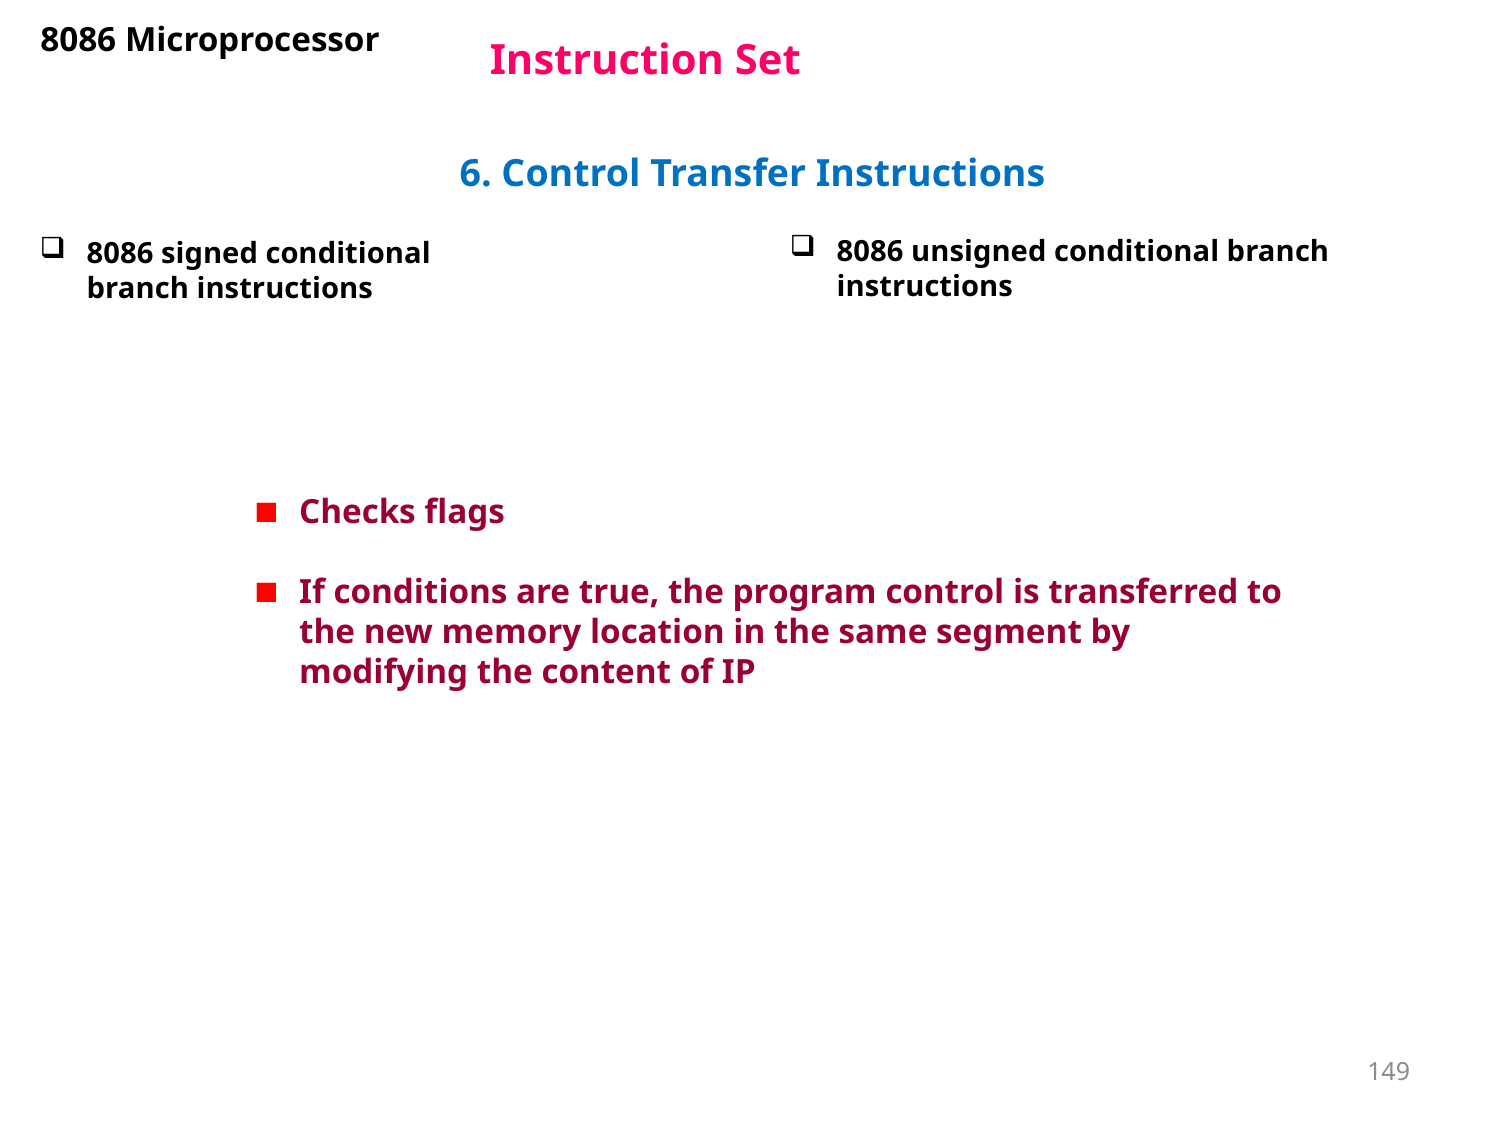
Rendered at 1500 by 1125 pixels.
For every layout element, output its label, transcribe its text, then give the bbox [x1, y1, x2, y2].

text_box <number> [1074, 1042, 1425, 1103]
text_box Instruction Set [474, 18, 1463, 99]
text_box 8086 signed conditional branch instructions [24, 226, 525, 312]
text_box 8086 unsigned conditional branch instructions [774, 224, 1354, 310]
picture [252, 578, 276, 602]
text_box 6. Control Transfer Instructions [41, 137, 1464, 206]
picture [252, 498, 276, 522]
text_box 8086 Microprocessor [10, 10, 411, 106]
text_box Checks flags If conditions are true, the program control is transferred to the new memory location in the same segment by modifying the content of IP [237, 482, 1313, 698]
